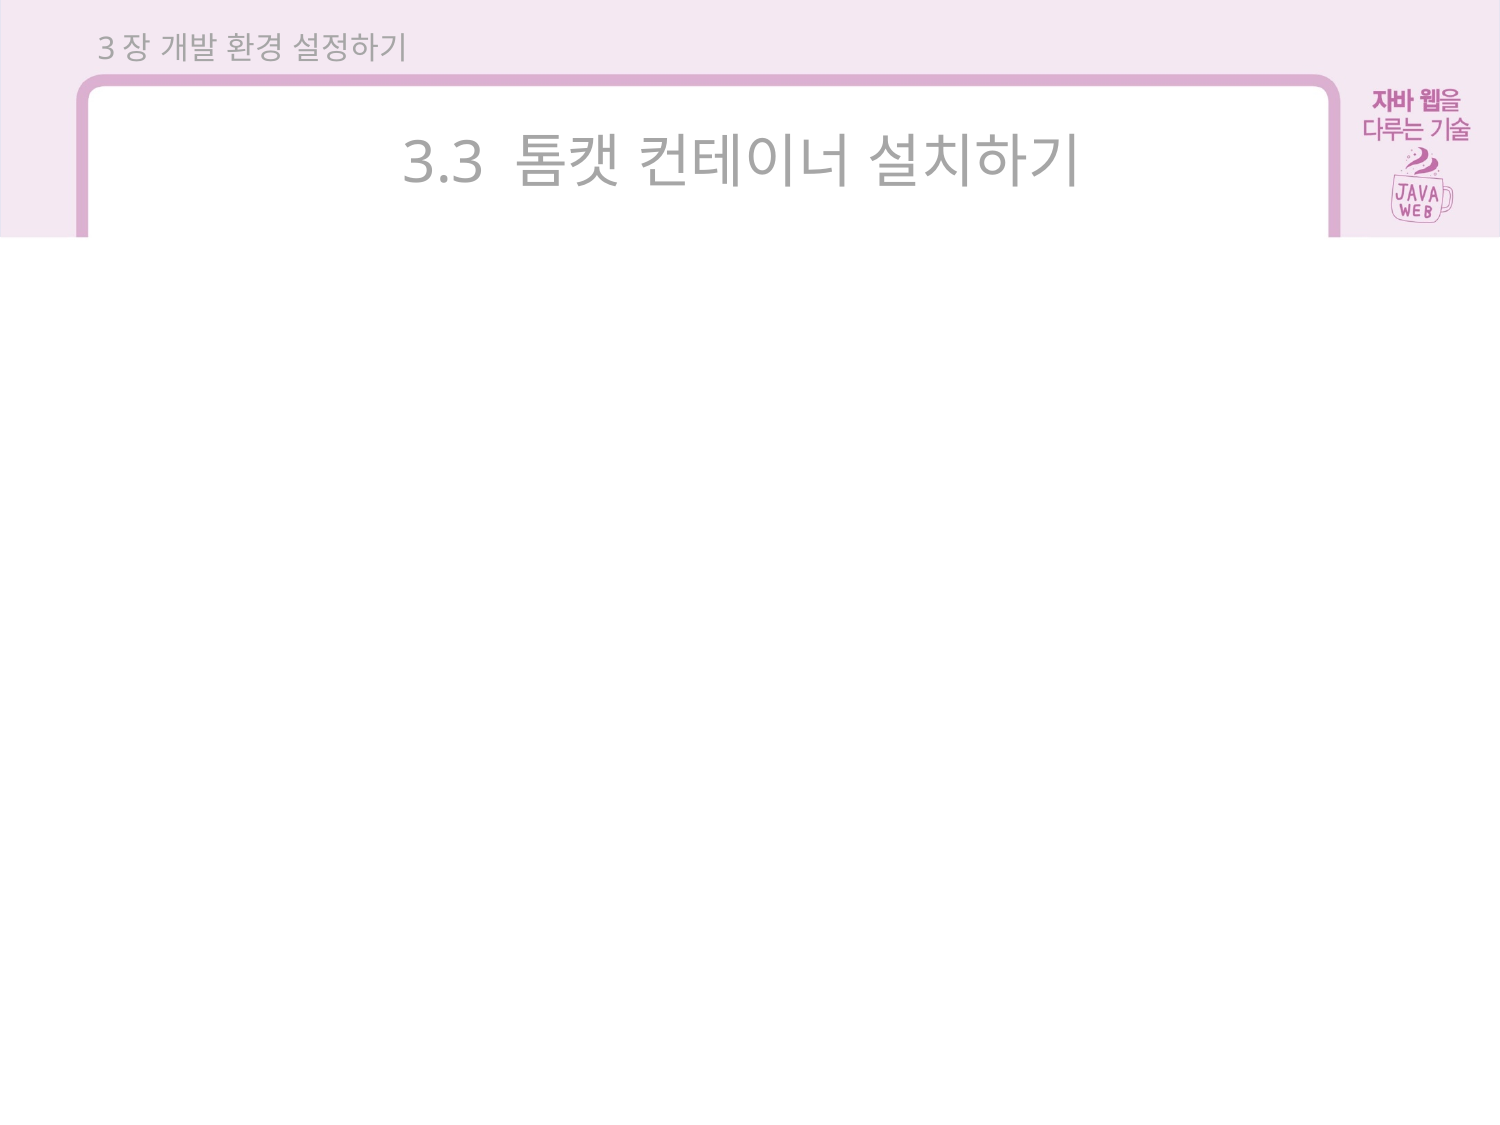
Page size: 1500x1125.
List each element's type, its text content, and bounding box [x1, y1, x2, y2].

text_box 3.3 톰캣 컨테이너 설치하기 [217, 117, 1268, 202]
picture [0, 0, 1500, 1125]
text_box 3장 개발 환경 설정하기 [82, 0, 1133, 74]
